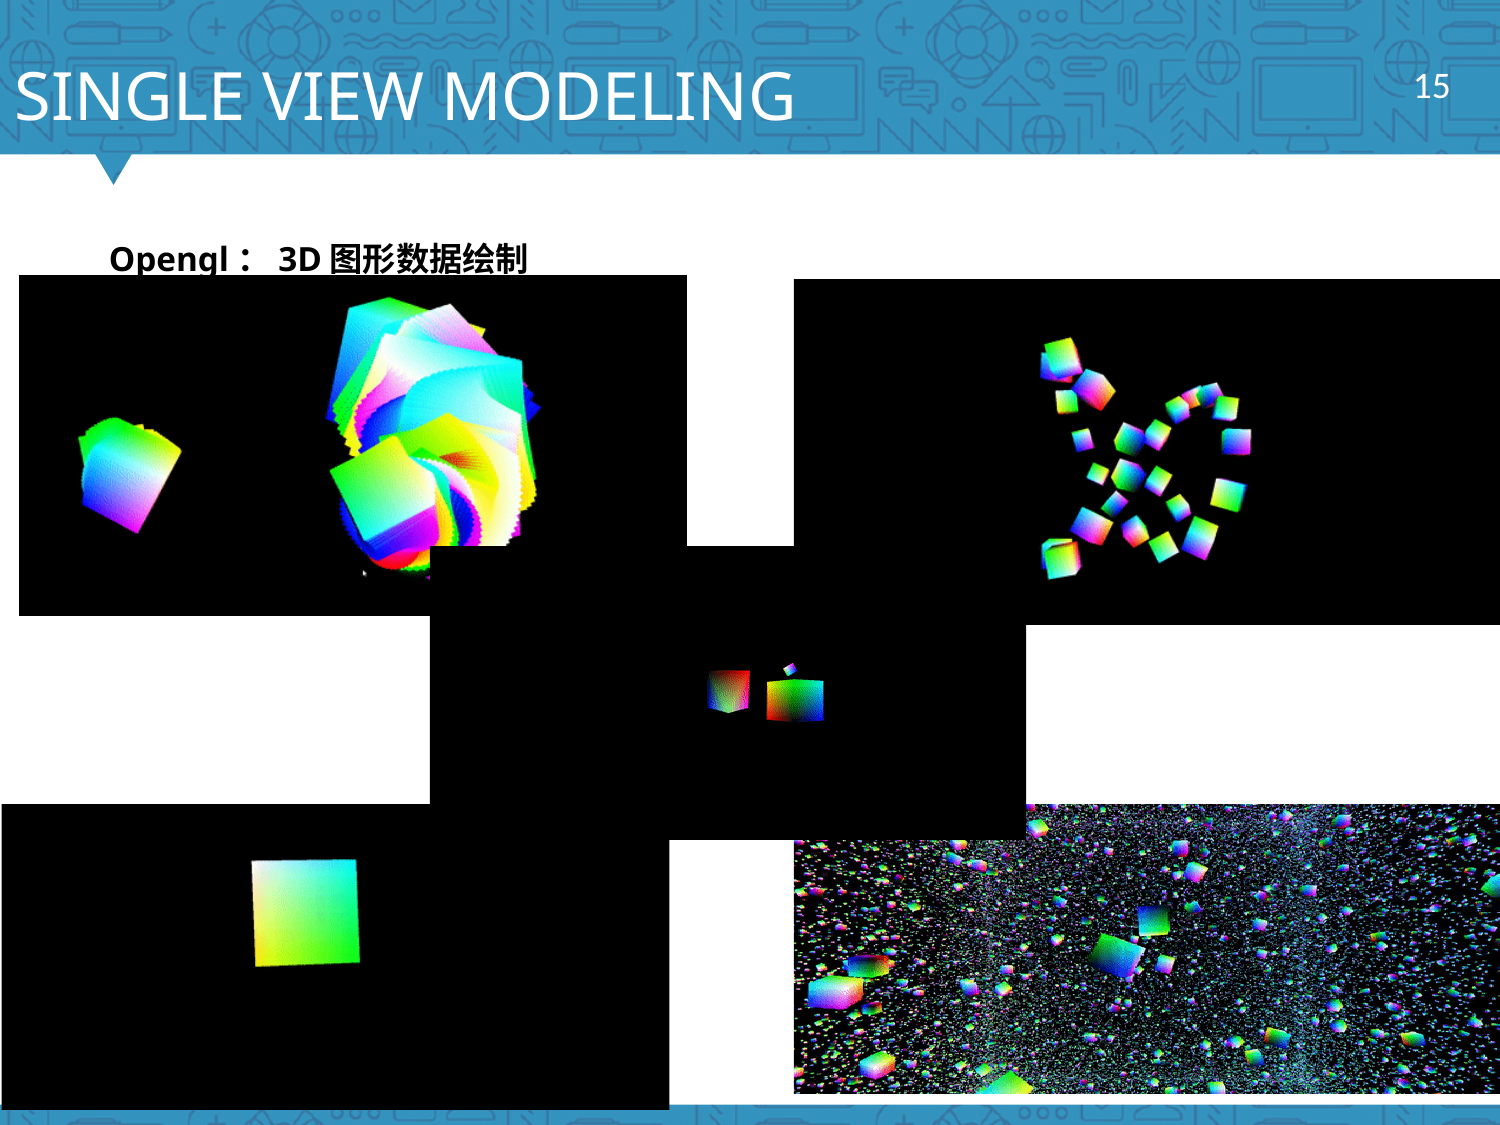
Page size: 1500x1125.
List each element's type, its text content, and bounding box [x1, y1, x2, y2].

picture [1, 275, 1500, 1110]
text_box Opengl：3D图形数据绘制 [19, 211, 1299, 286]
slide_number 15 [1330, 46, 1466, 121]
list SINGLE VIEW MODELING [0, 46, 1165, 143]
